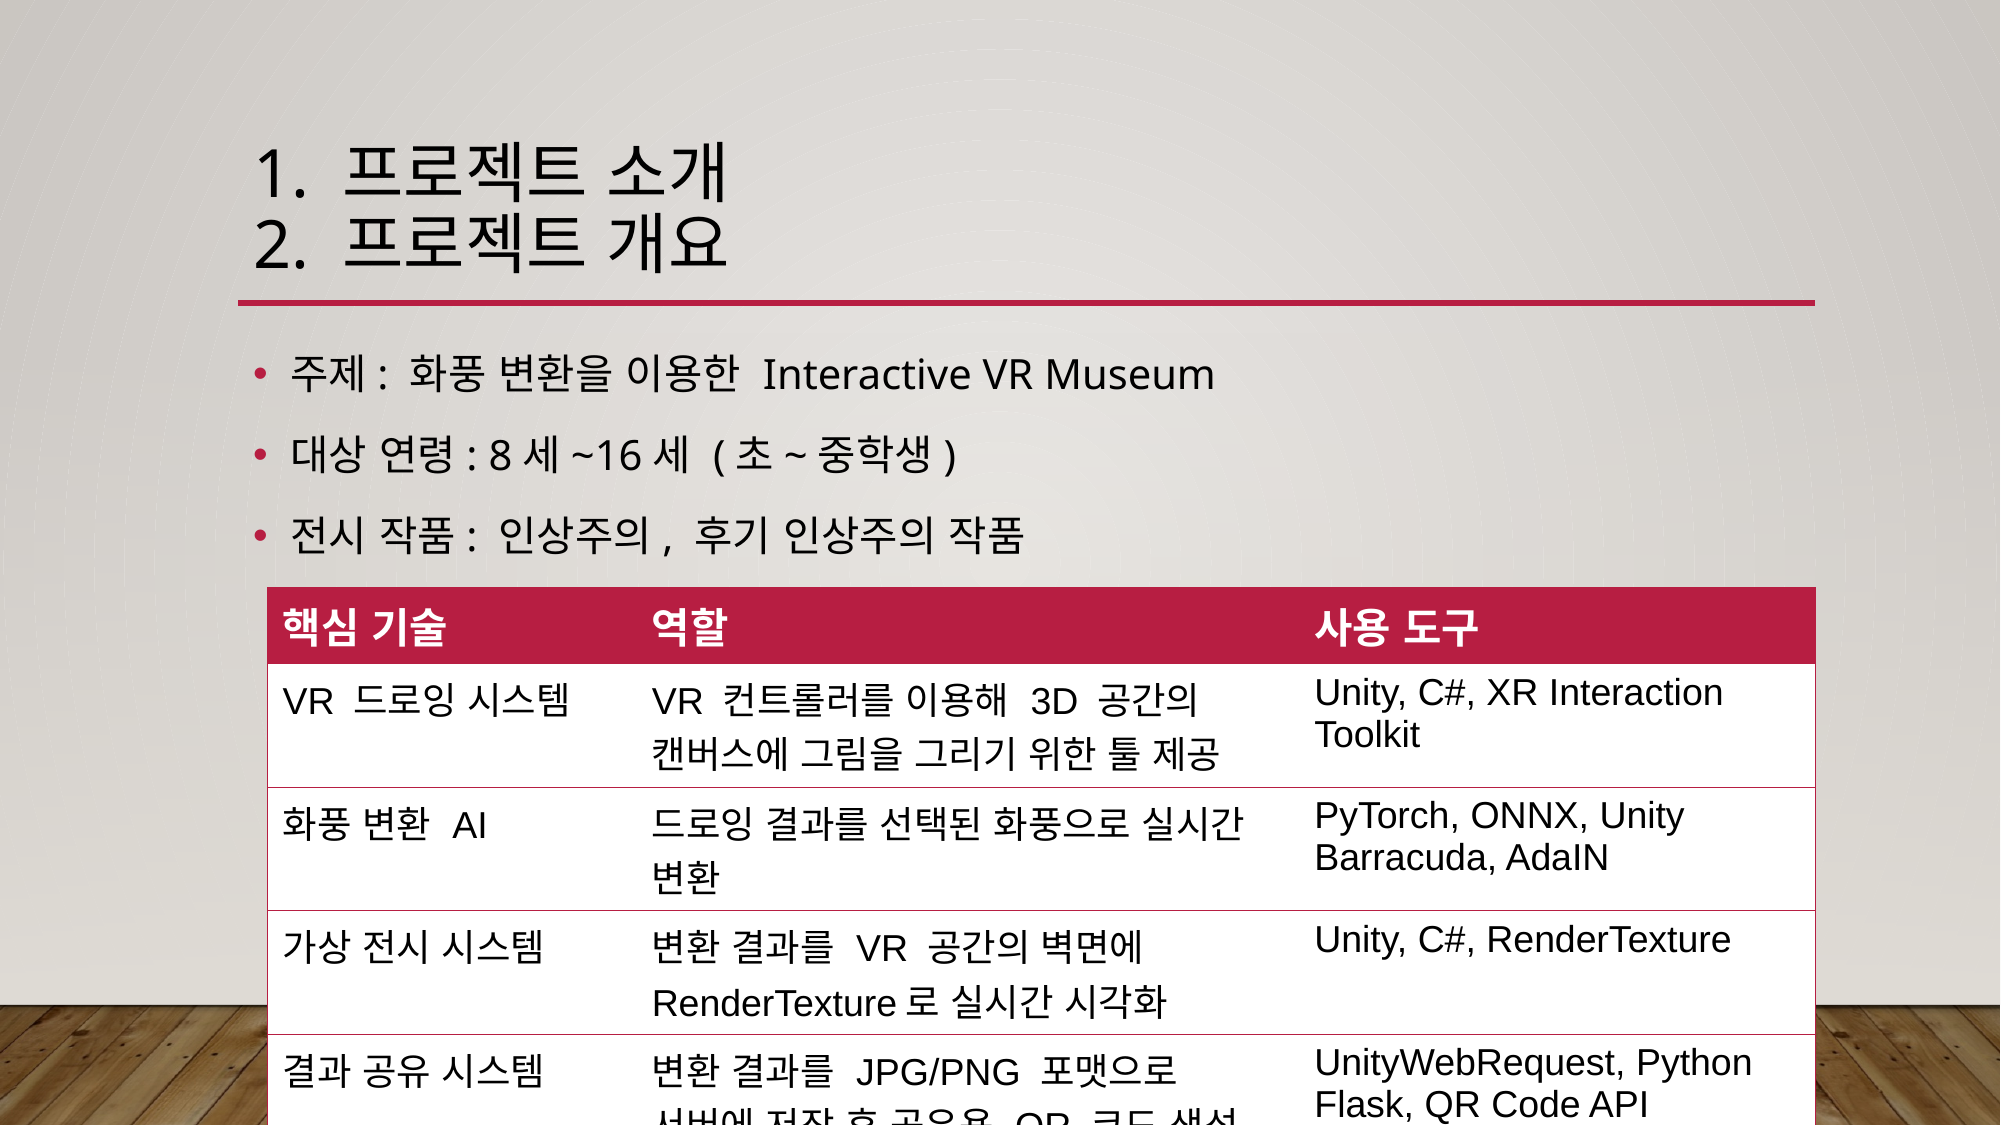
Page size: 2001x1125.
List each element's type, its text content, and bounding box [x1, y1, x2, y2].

picture [0, 1005, 267, 1125]
table_header 사용 도구 [1299, 589, 1815, 663]
table_cell PyTorch, ONNX, Unity Barracuda, AdaIN [1299, 788, 1815, 910]
table_header 역할 [637, 589, 1299, 663]
table_cell 가상 전시 시스템 [268, 911, 637, 1034]
table_cell Unity, C#, XR Interaction Toolkit [1299, 664, 1815, 787]
table_cell UnityWebRequest, Python Flask, QR Code API [1299, 1035, 1815, 1125]
table_cell 변환 결과를 VR 공간의 벽면에 RenderTexture로 실시간 시각화 [637, 911, 1299, 1034]
table_cell 드로잉 결과를 선택된 화풍으로 실시간 변환 [637, 788, 1299, 910]
table_cell 화풍 변환 AI [268, 788, 637, 910]
list 주제: 화풍 변환을 이용한 Interactive VR Museum 대상 연령: 8세~16세 (초~중학생) 전시 작품: 인상주의, 후기 인상주의 작품 [238, 330, 1845, 1028]
table_cell Unity, C#, RenderTexture [1299, 911, 1815, 1034]
table_cell VR 드로잉 시스템 [268, 664, 637, 787]
picture [1816, 1005, 2000, 1125]
title 1. 프로젝트 소개 2. 프로젝트 개요 [238, 131, 1814, 305]
table_header 핵심 기술 [268, 589, 637, 663]
table_cell 결과 공유 시스템 [268, 1035, 637, 1125]
table_cell VR 컨트롤러를 이용해 3D 공간의 캔버스에 그림을 그리기 위한 툴 제공 [637, 664, 1299, 787]
table_cell 변환 결과를 JPG/PNG 포맷으로 서버에 저장 후 공유용 QR 코드 생성·배포 [637, 1035, 1299, 1125]
